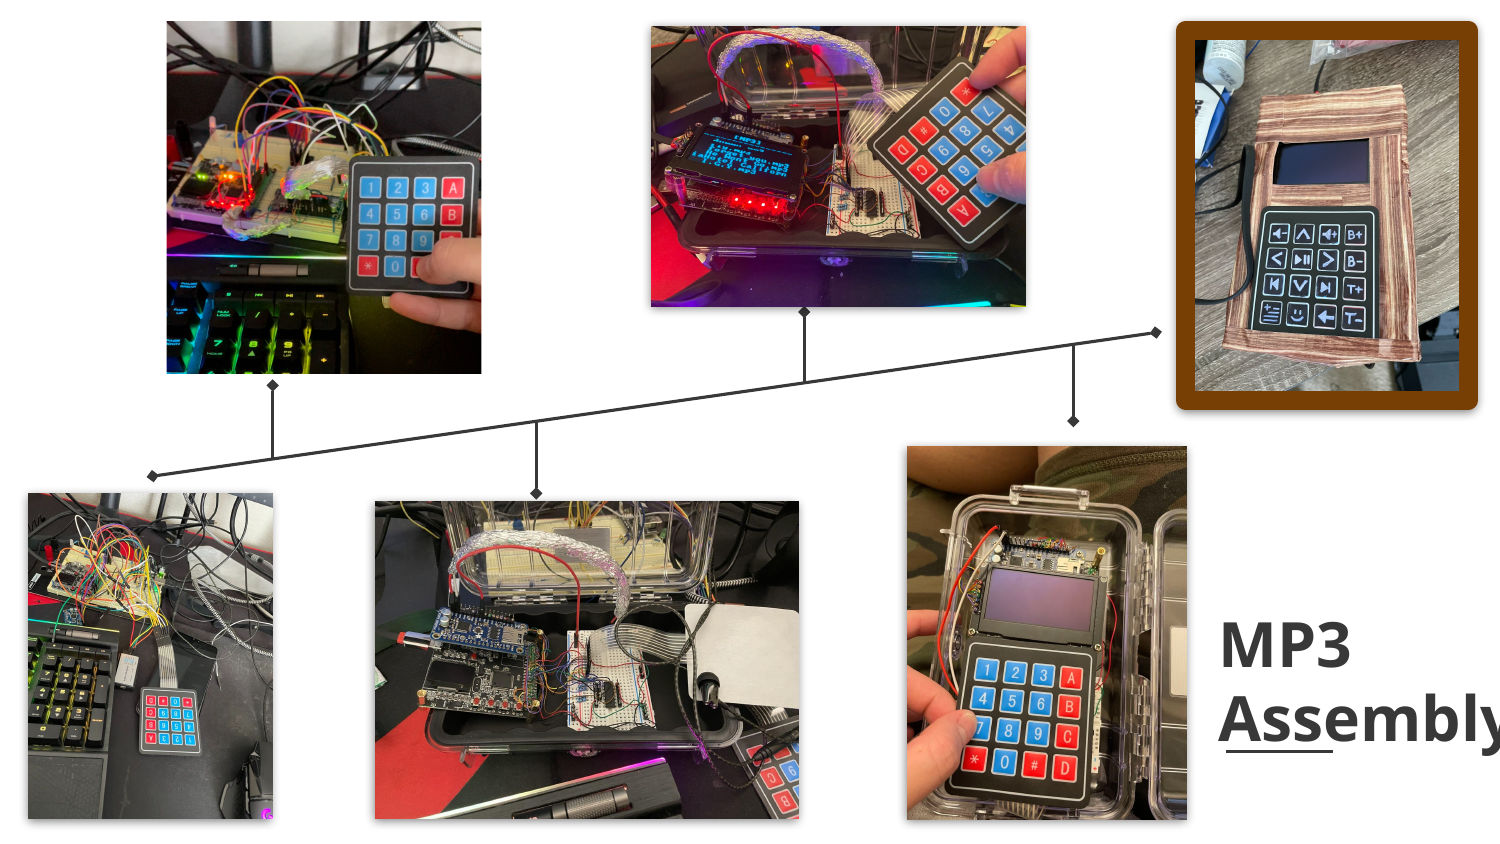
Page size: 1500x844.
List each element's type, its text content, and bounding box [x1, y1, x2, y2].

picture [198, 334, 203, 344]
picture [1194, 39, 1460, 392]
picture [166, 21, 482, 374]
picture [28, 493, 274, 820]
title MP3 Assembly [1203, 589, 1500, 677]
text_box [152, 311, 1156, 494]
picture [375, 501, 799, 820]
picture [651, 25, 1026, 307]
picture [906, 446, 1187, 820]
